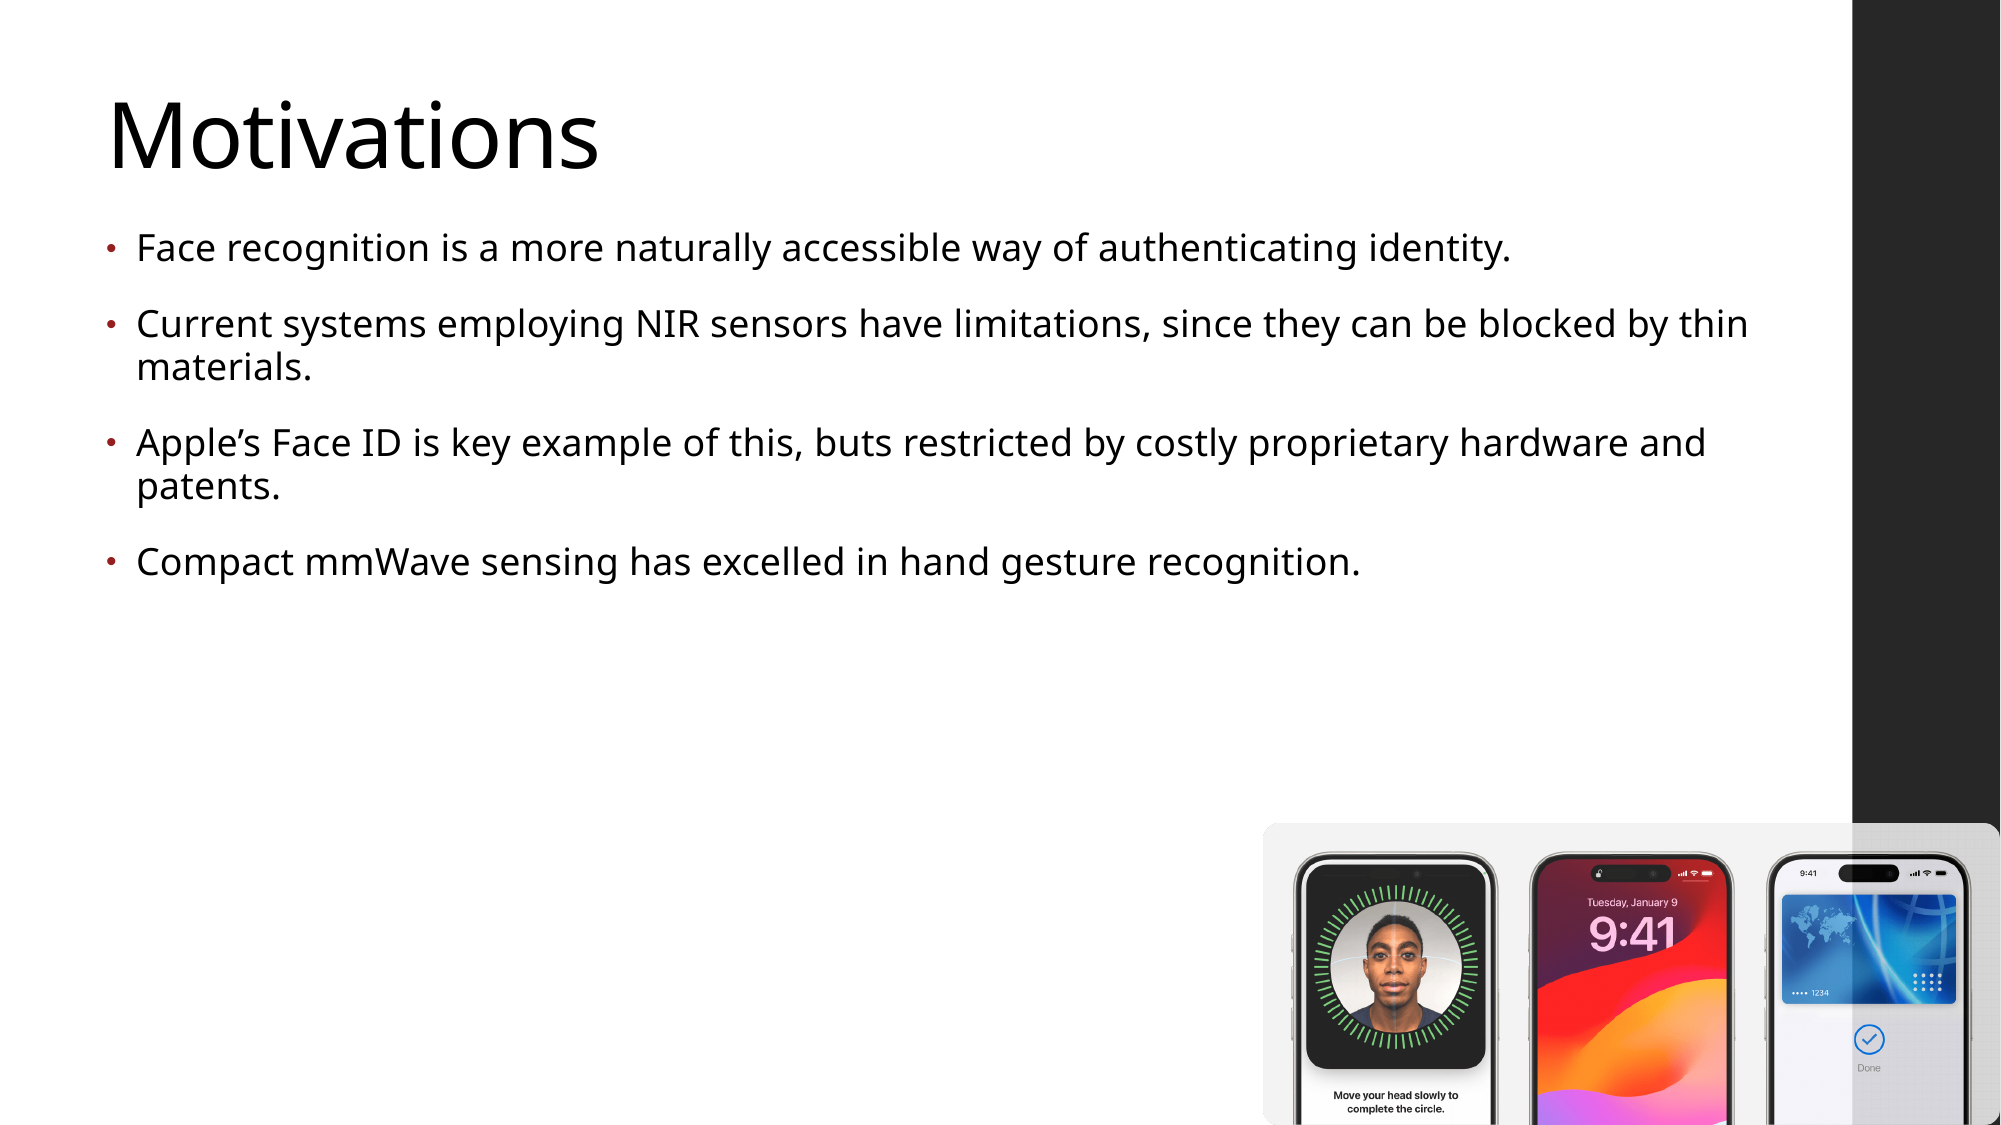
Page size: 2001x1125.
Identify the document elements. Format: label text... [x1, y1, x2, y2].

title Motivations [90, 70, 641, 196]
text_box [975, 537, 1025, 588]
list Face recognition is a more naturally accessible way of authenticating identity. Current systems employing NIR sensors have limitations, since they can be blocked by thin materials. Apple’s Face ID is key example of this, buts restricted by costly proprietary hardware and patents. Compact mmWave sensing has excelled in hand gesture recognition. [90, 220, 1856, 905]
picture [1263, 822, 2000, 1125]
